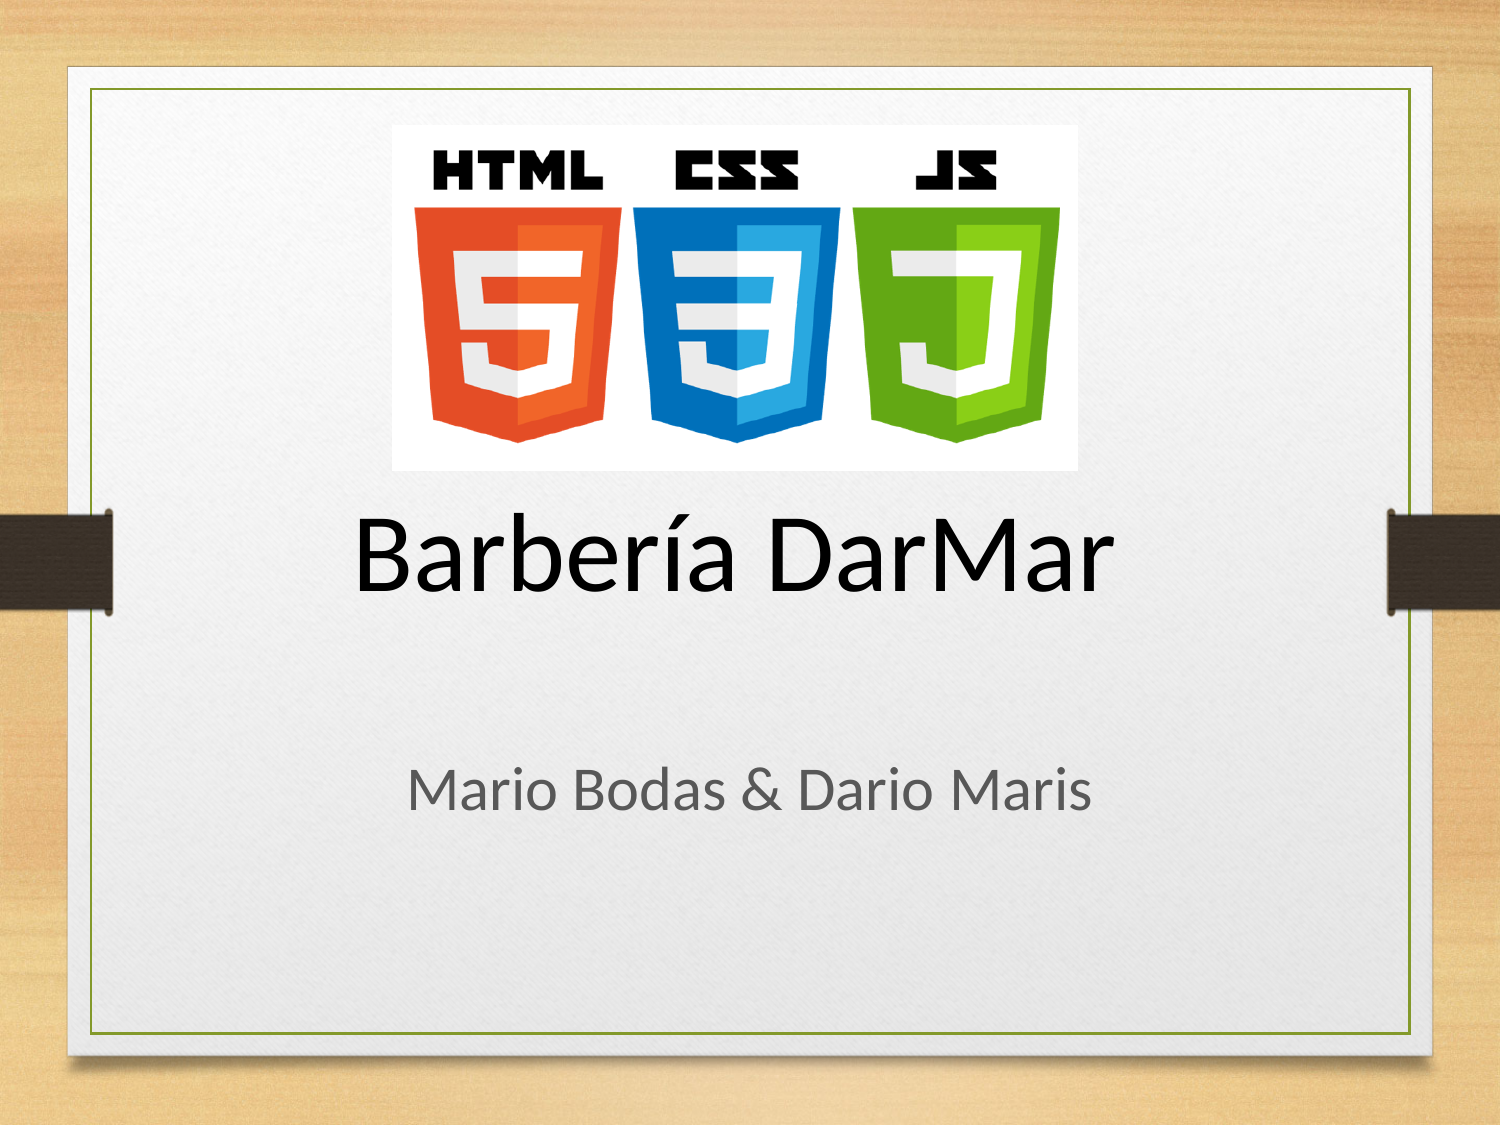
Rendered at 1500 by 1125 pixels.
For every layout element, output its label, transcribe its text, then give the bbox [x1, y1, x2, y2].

text_box Mario Bodas & Dario Maris [225, 740, 1275, 1028]
text_box Barbería DarMar [97, 426, 1373, 668]
picture [0, 0, 1500, 1125]
